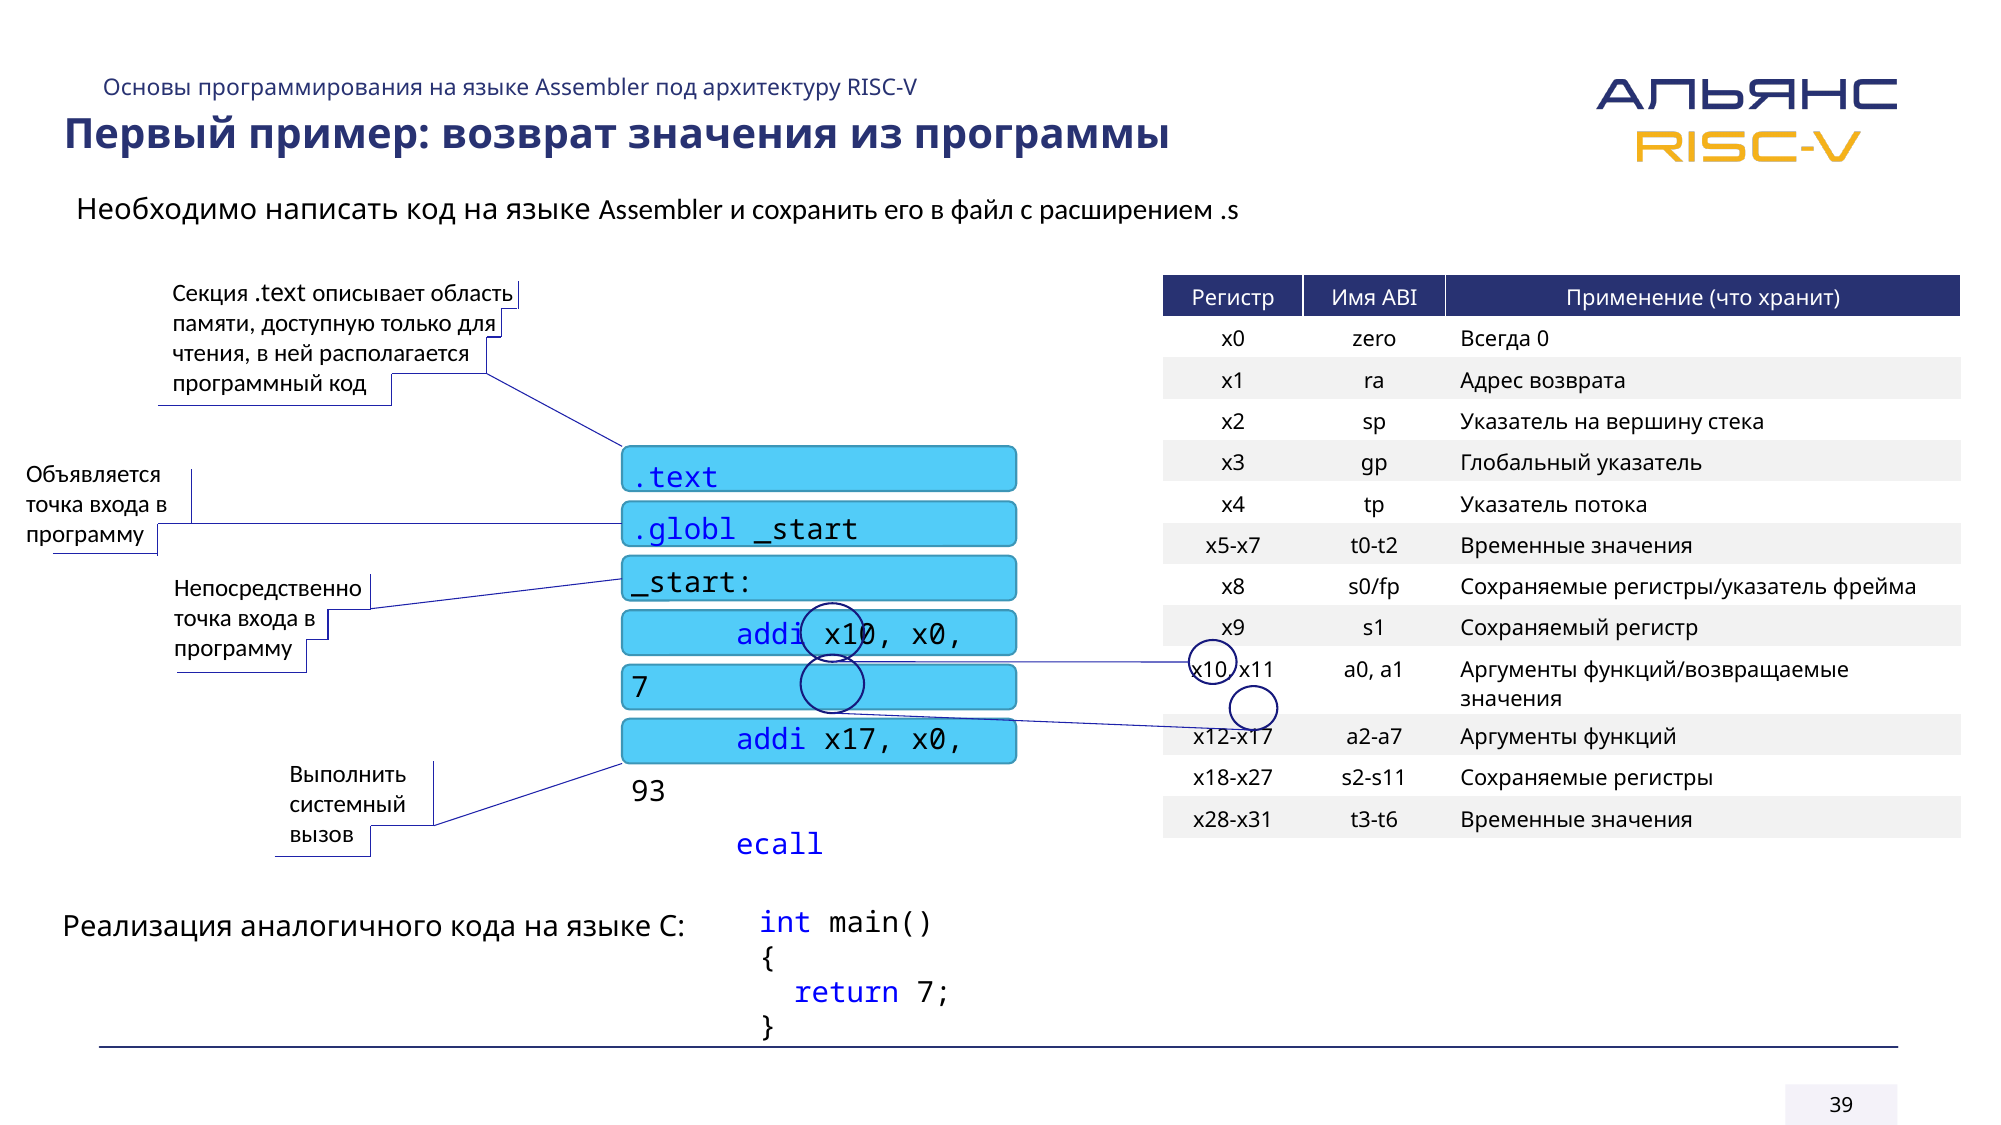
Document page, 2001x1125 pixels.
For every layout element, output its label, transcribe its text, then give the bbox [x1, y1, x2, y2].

text_box int main() { return 7; } [744, 1047, 984, 1051]
text_box Объявляется точка входа в программу [11, 449, 192, 555]
table_cell x8 [1163, 564, 1303, 605]
table_cell s0/fp [1303, 564, 1445, 605]
text_box [1005, 554, 1018, 602]
text_box [1005, 500, 1018, 548]
text_box [799, 653, 866, 715]
table_cell gp [1303, 440, 1445, 481]
table_cell s2-s11 [1303, 755, 1445, 796]
table_cell x0 [1163, 316, 1303, 357]
table_cell x1 [1163, 357, 1303, 399]
text_box [1005, 663, 1018, 711]
table_cell zero [1303, 316, 1445, 357]
table_cell Адрес возврата [1445, 357, 1961, 399]
table_cell Глобальный указатель [1445, 440, 1961, 481]
text_box [1228, 685, 1279, 732]
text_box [433, 763, 623, 826]
table_cell Временные значения [1445, 523, 1961, 564]
table_header Применение (что хранит) [1446, 275, 1960, 316]
text_box Реализация аналогичного кода на языке С: [47, 900, 701, 950]
text_box Основы программирования на языке Assembler под архитектуру RISC-V [88, 65, 1624, 108]
table_cell Указатель на вершину стека [1445, 399, 1961, 440]
text_box Секция .text описывает область памяти, доступную только для чтения, в ней располагается программный код [157, 268, 529, 404]
table_cell Указатель потока [1445, 481, 1961, 523]
table_cell t0-t2 [1303, 523, 1445, 564]
table_cell x5-x7 [1163, 523, 1303, 564]
text_box int main() { return 7; } [744, 895, 984, 1046]
picture [1595, 79, 1898, 162]
table_cell x3 [1163, 440, 1303, 481]
table_cell ra [1303, 357, 1445, 399]
table_header Регистр [1163, 275, 1302, 316]
text_box [799, 602, 866, 658]
text_box 39 [1785, 1084, 1898, 1125]
table_cell x12-x17 [1163, 714, 1303, 755]
table_cell x9 [1163, 605, 1303, 646]
table_header Имя ABI [1304, 275, 1445, 316]
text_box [370, 578, 623, 609]
text_box [1005, 445, 1018, 493]
text_box .text .globl _start _start: addi x10, x0, 7 addi x17, x0, 93 ecall [616, 433, 1005, 868]
table_cell sp [1303, 399, 1445, 440]
text_box Непосредственно точка входа в программу [159, 564, 392, 669]
text_box [1187, 638, 1238, 685]
text_box Выполнить системный вызов [274, 750, 434, 855]
table_cell Аргументы функций/возвращаемые значения [1445, 646, 1961, 714]
table_cell s1 [1303, 605, 1445, 646]
table_cell a0, a1 [1303, 646, 1445, 714]
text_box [832, 713, 1254, 731]
text_box [1005, 731, 1018, 765]
text_box Первый пример: возврат значения из программы [48, 99, 1187, 165]
table_cell x28-x31 [1163, 796, 1303, 838]
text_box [486, 373, 623, 447]
table_cell x18-x27 [1163, 755, 1303, 796]
table_cell Сохраняемый регистр [1445, 605, 1961, 646]
table_cell Сохраняемые регистры [1445, 755, 1961, 796]
table_cell Временные значения [1445, 796, 1961, 838]
table_cell t3-t6 [1303, 796, 1445, 838]
text_box Необходимо написать код на языке Assembler и сохранить его в файл с расширением .s [61, 182, 1254, 233]
table_cell Всегда 0 [1445, 316, 1961, 357]
table_cell x10, x11 [1163, 646, 1303, 714]
table_cell Сохраняемые регистры/указатель фрейма [1445, 564, 1961, 605]
table_cell a2-a7 [1303, 714, 1445, 755]
table_cell x4 [1163, 481, 1303, 523]
table_cell Аргументы функций [1445, 714, 1961, 755]
table_cell x2 [1163, 399, 1303, 440]
text_box [1005, 609, 1018, 657]
table_cell tp [1303, 481, 1445, 523]
